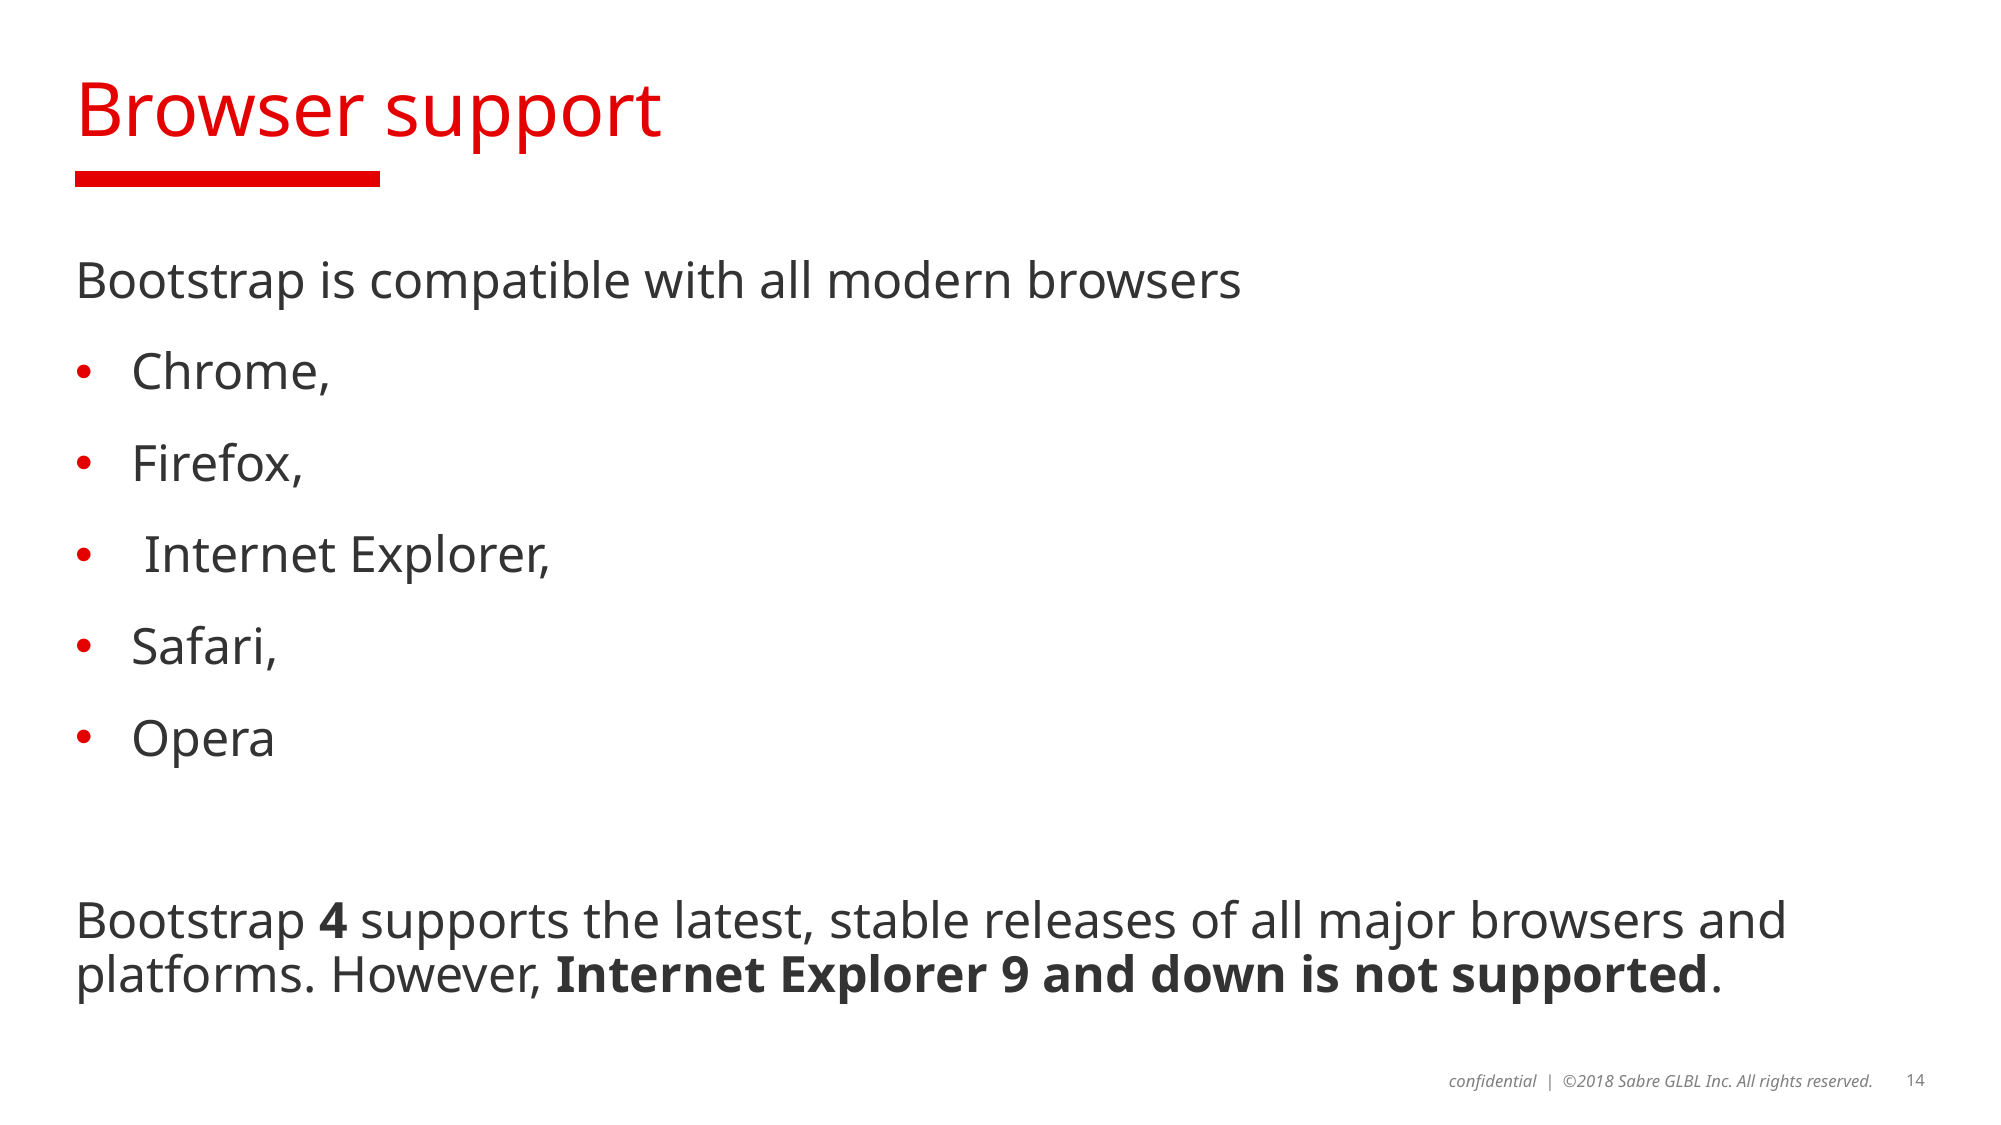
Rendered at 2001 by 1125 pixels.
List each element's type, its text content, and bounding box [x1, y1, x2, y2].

list Bootstrap is compatible with all modern browsers Chrome, Firefox, Internet Explorer, Safari, Opera Bootstrap 4 supports the latest, stable releases of all major browsers and platforms. However, Internet Explorer 9 and down is not supported. [75, 255, 1925, 1014]
title Browser support [75, 71, 1925, 154]
